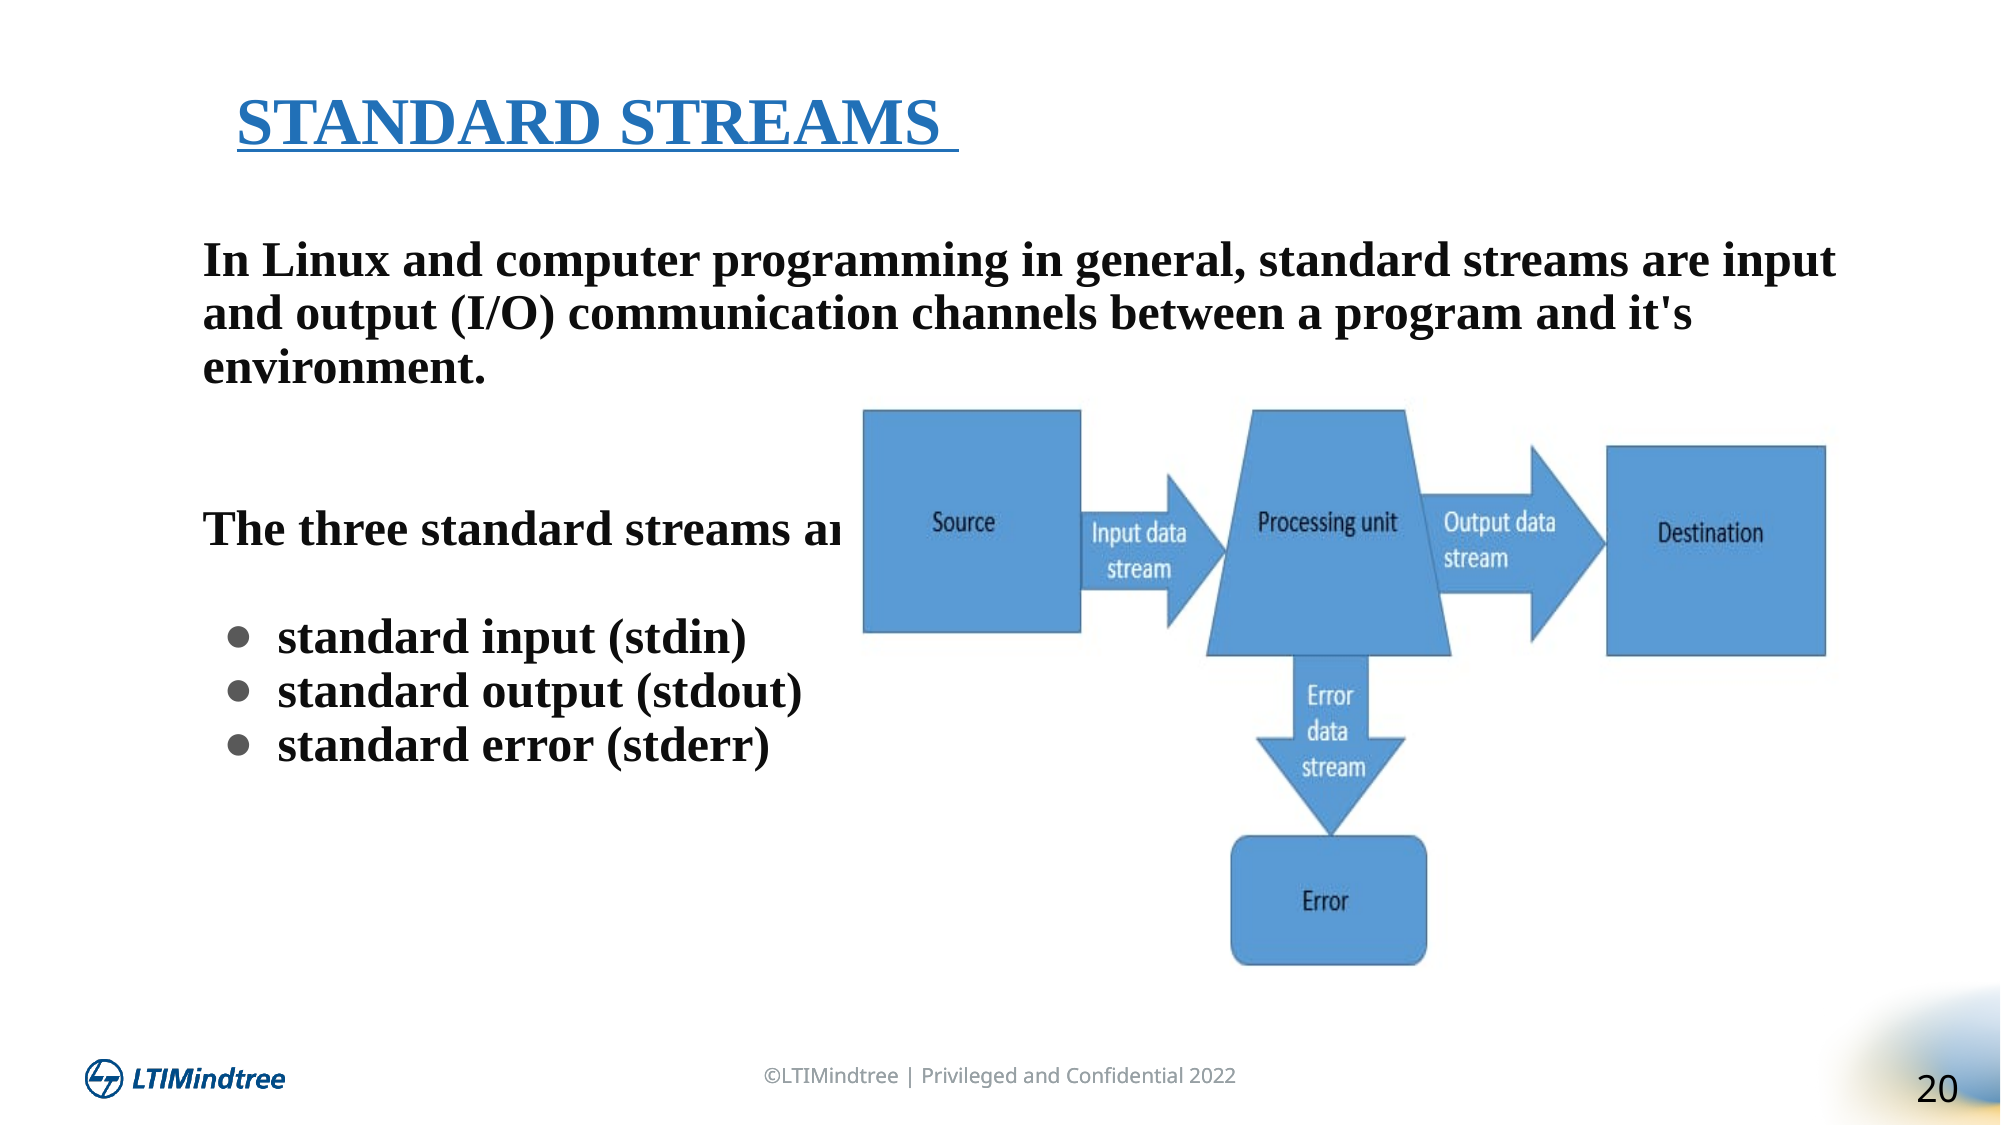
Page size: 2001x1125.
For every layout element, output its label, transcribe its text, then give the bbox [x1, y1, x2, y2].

picture [839, 369, 2001, 1125]
list STANDARD STREAMS [150, 80, 1976, 152]
list In Linux and computer programming in general, standard streams are input and output (I/O) communication channels between a program and it's environment. The three standard streams are standard input (stdin) standard output (stdout) standard error (stderr) [187, 225, 1913, 766]
